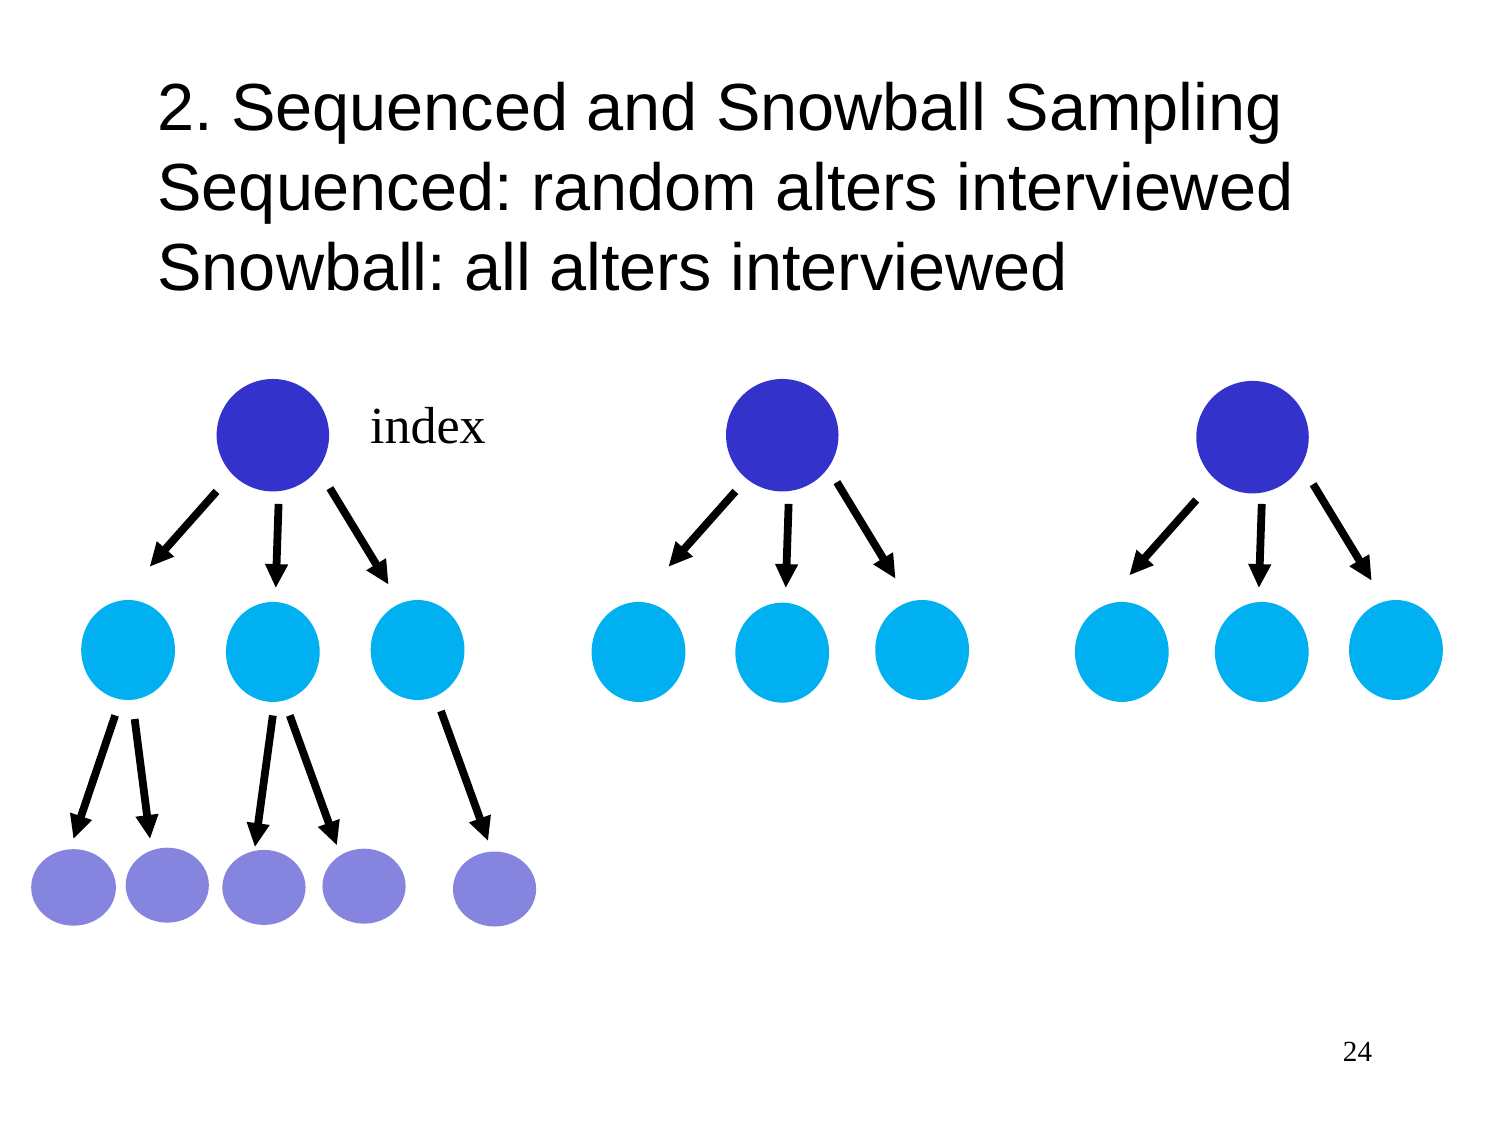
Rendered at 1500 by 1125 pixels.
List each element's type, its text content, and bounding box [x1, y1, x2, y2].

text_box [785, 503, 789, 588]
text_box [216, 378, 330, 489]
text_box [440, 710, 489, 841]
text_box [836, 481, 896, 579]
text_box [735, 602, 830, 703]
text_box [370, 600, 465, 700]
text_box [1074, 601, 1169, 702]
text_box [31, 849, 116, 925]
text_box [222, 851, 306, 925]
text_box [73, 715, 116, 839]
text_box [134, 718, 151, 839]
text_box [1214, 601, 1309, 702]
text_box [125, 847, 209, 923]
text_box [225, 649, 320, 702]
text_box 2. Sequenced and Snowball Sampling Sequenced: random alters interviewed Snowball: all alters interviewed [142, 56, 1310, 311]
slide_number 24 [1074, 1024, 1388, 1101]
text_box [668, 491, 736, 567]
text_box [591, 601, 686, 702]
text_box [1349, 600, 1443, 700]
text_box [1258, 503, 1262, 588]
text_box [149, 491, 217, 567]
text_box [275, 503, 279, 588]
text_box [322, 848, 406, 924]
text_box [329, 487, 389, 585]
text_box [254, 715, 273, 847]
text_box [726, 378, 839, 492]
text_box index [355, 383, 501, 461]
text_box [1129, 499, 1197, 576]
text_box [81, 600, 175, 700]
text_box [1312, 483, 1372, 581]
text_box [1196, 380, 1309, 494]
text_box [875, 600, 970, 700]
text_box [452, 851, 537, 927]
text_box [216, 491, 367, 642]
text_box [289, 715, 337, 846]
